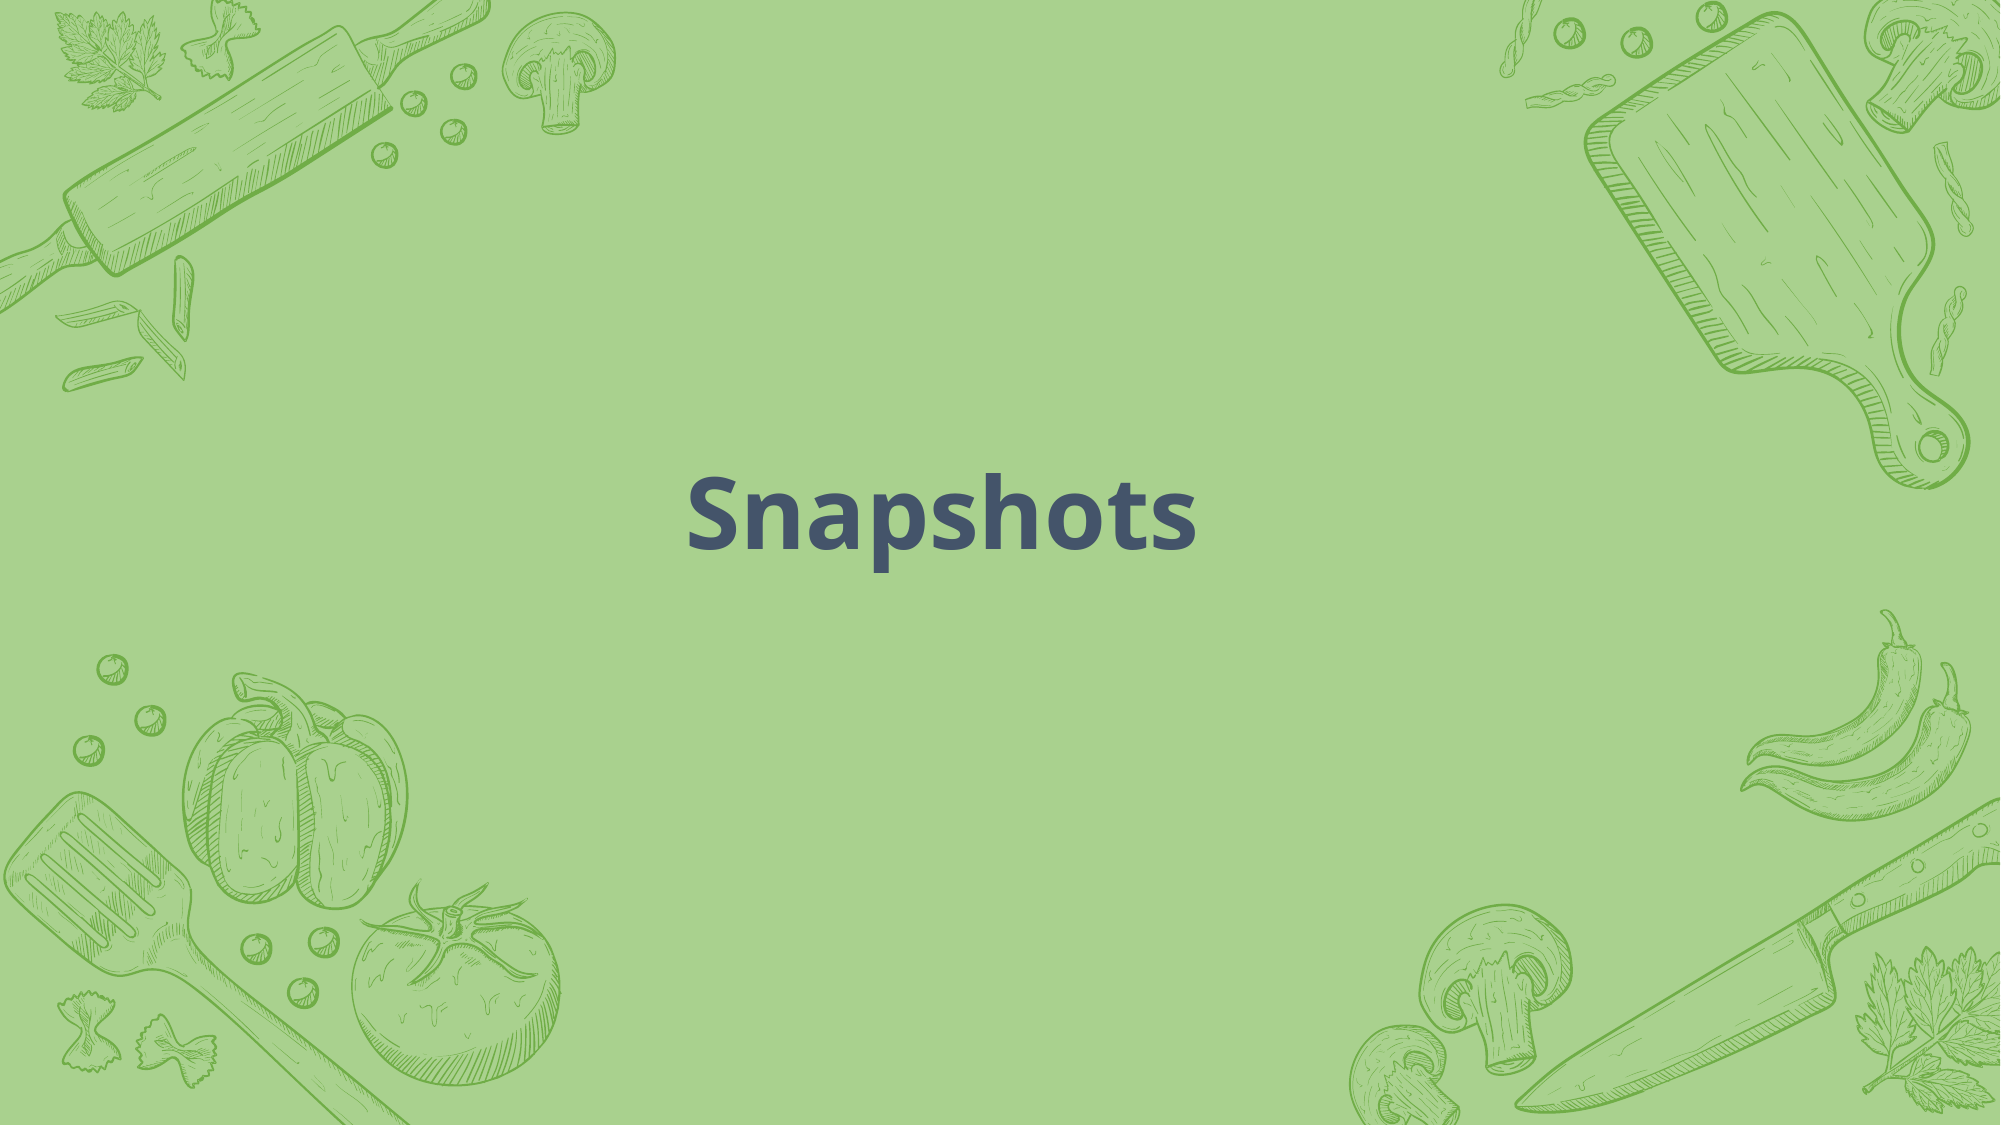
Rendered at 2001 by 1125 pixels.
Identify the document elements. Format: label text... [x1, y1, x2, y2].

text_box Snapshots [670, 441, 2000, 577]
